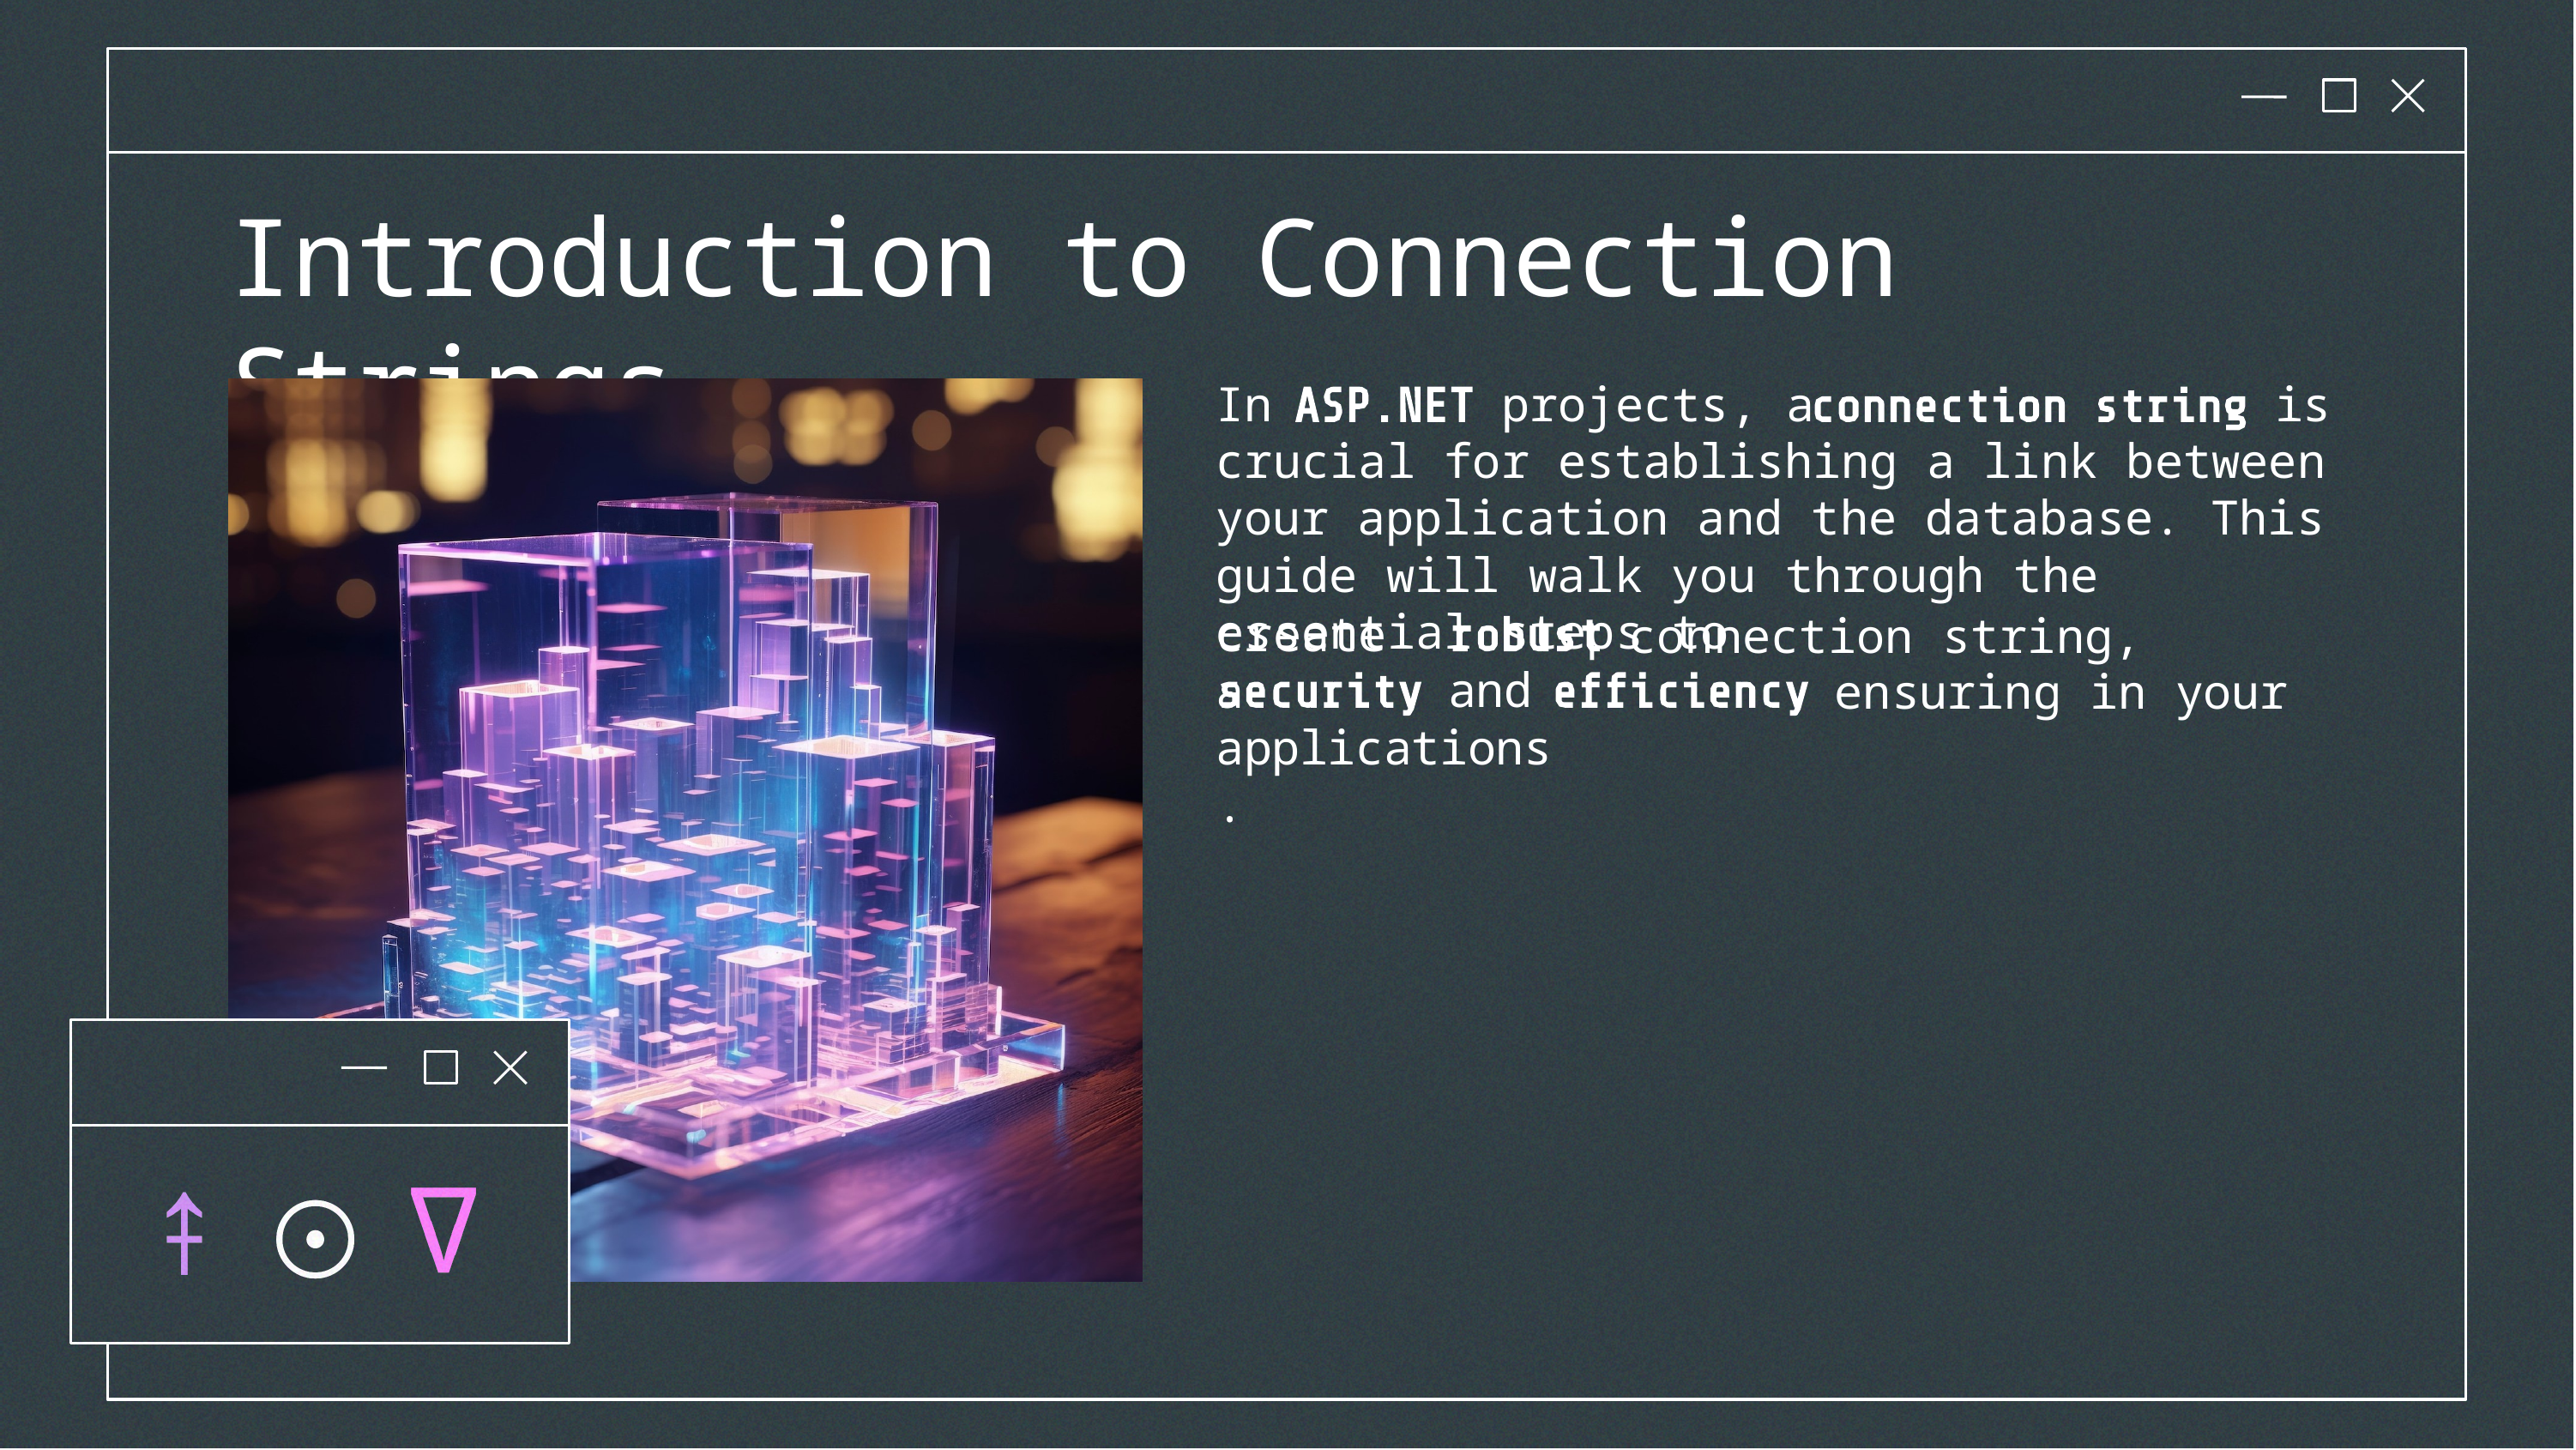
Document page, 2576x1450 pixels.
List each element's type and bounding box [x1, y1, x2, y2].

text_box [69, 378, 1143, 1345]
text_box [106, 46, 2468, 1401]
picture [0, 0, 2573, 1448]
